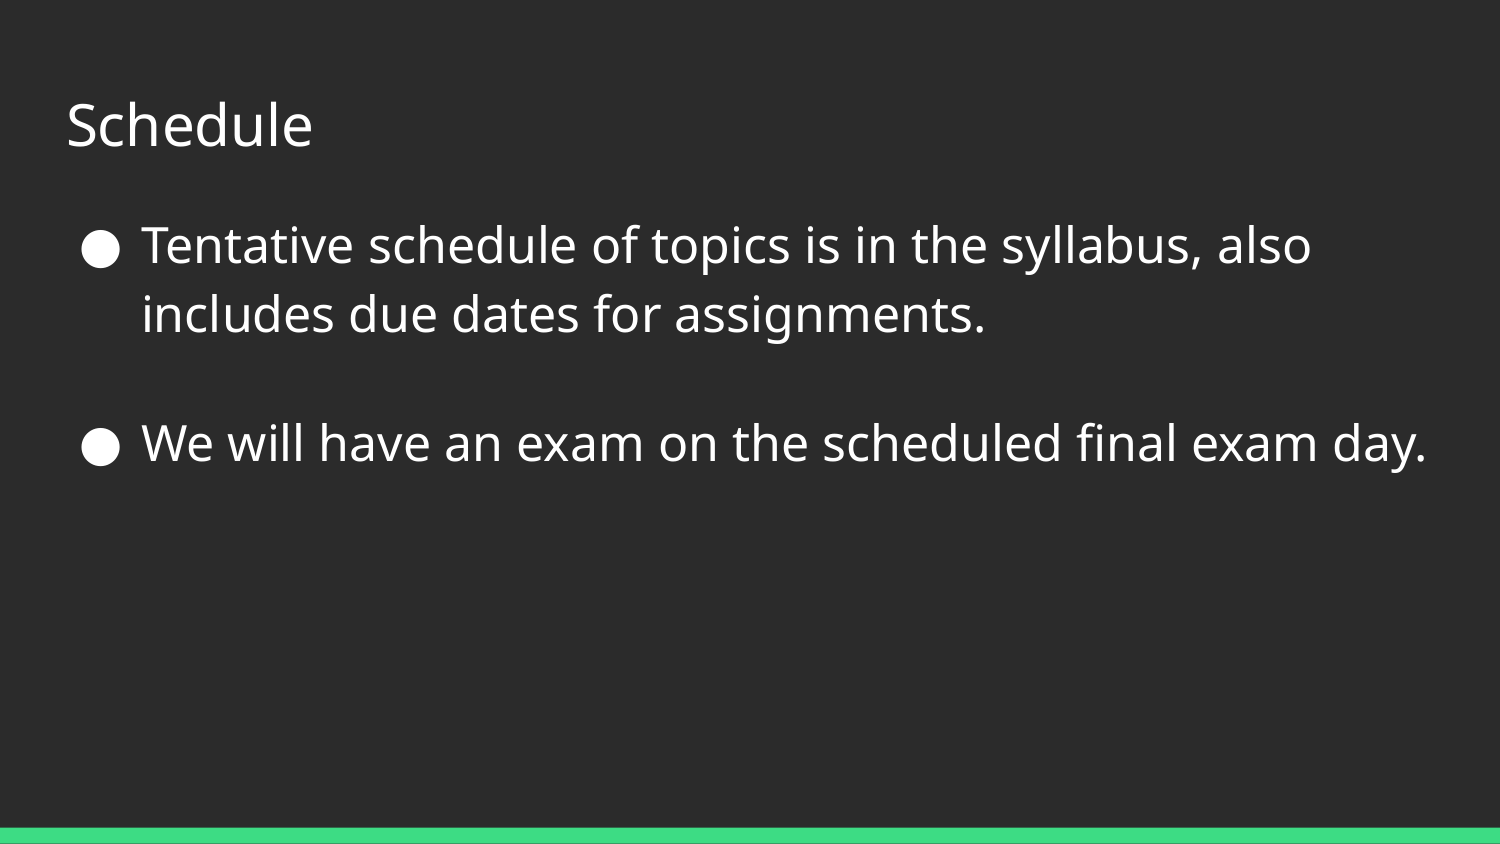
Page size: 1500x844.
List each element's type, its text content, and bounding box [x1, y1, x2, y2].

list Tentative schedule of topics is in the syllabus, also includes due dates for assignments. We will have an exam on the scheduled final exam day. [51, 189, 1449, 750]
title Schedule [51, 72, 1449, 167]
